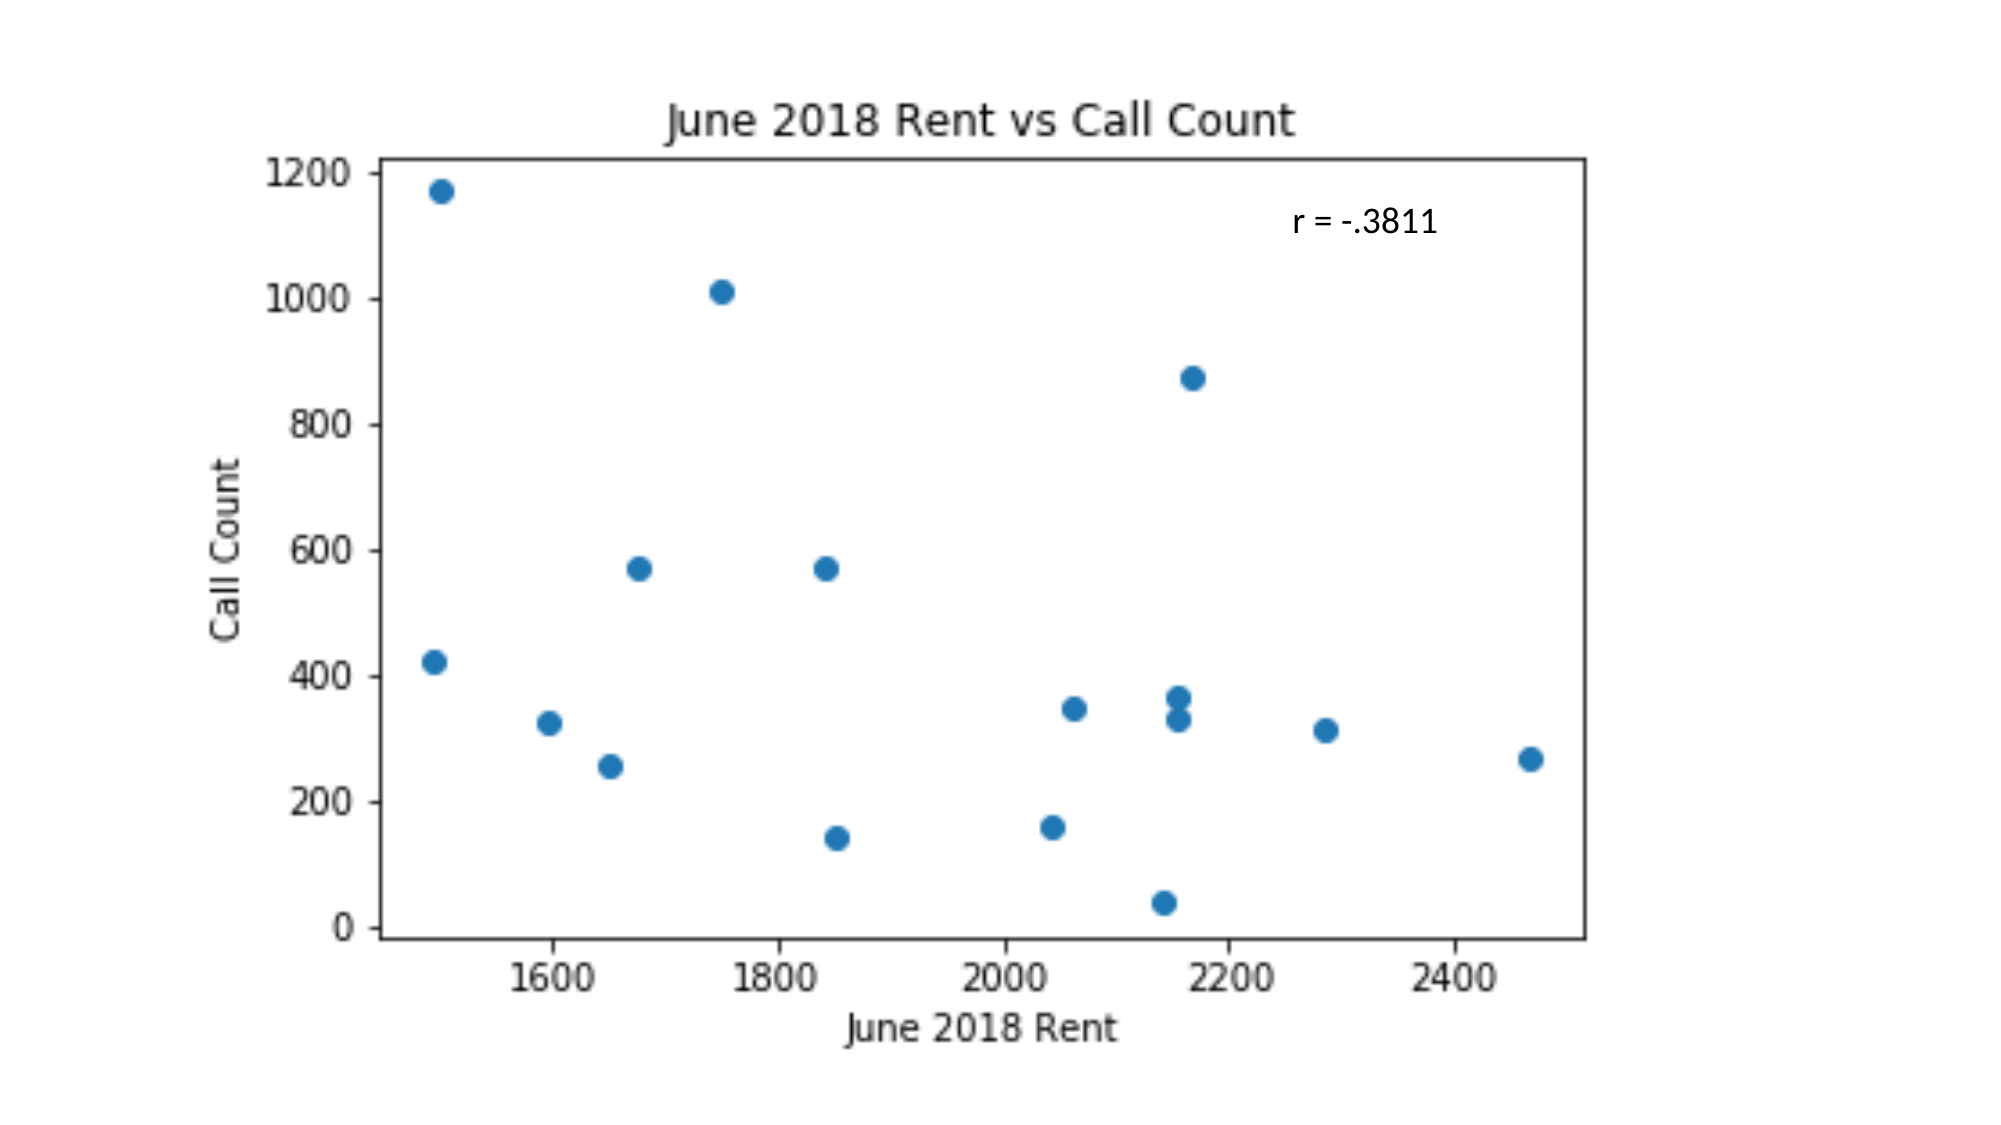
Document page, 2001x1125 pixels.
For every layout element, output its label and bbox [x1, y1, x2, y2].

list [186, 33, 1739, 1068]
